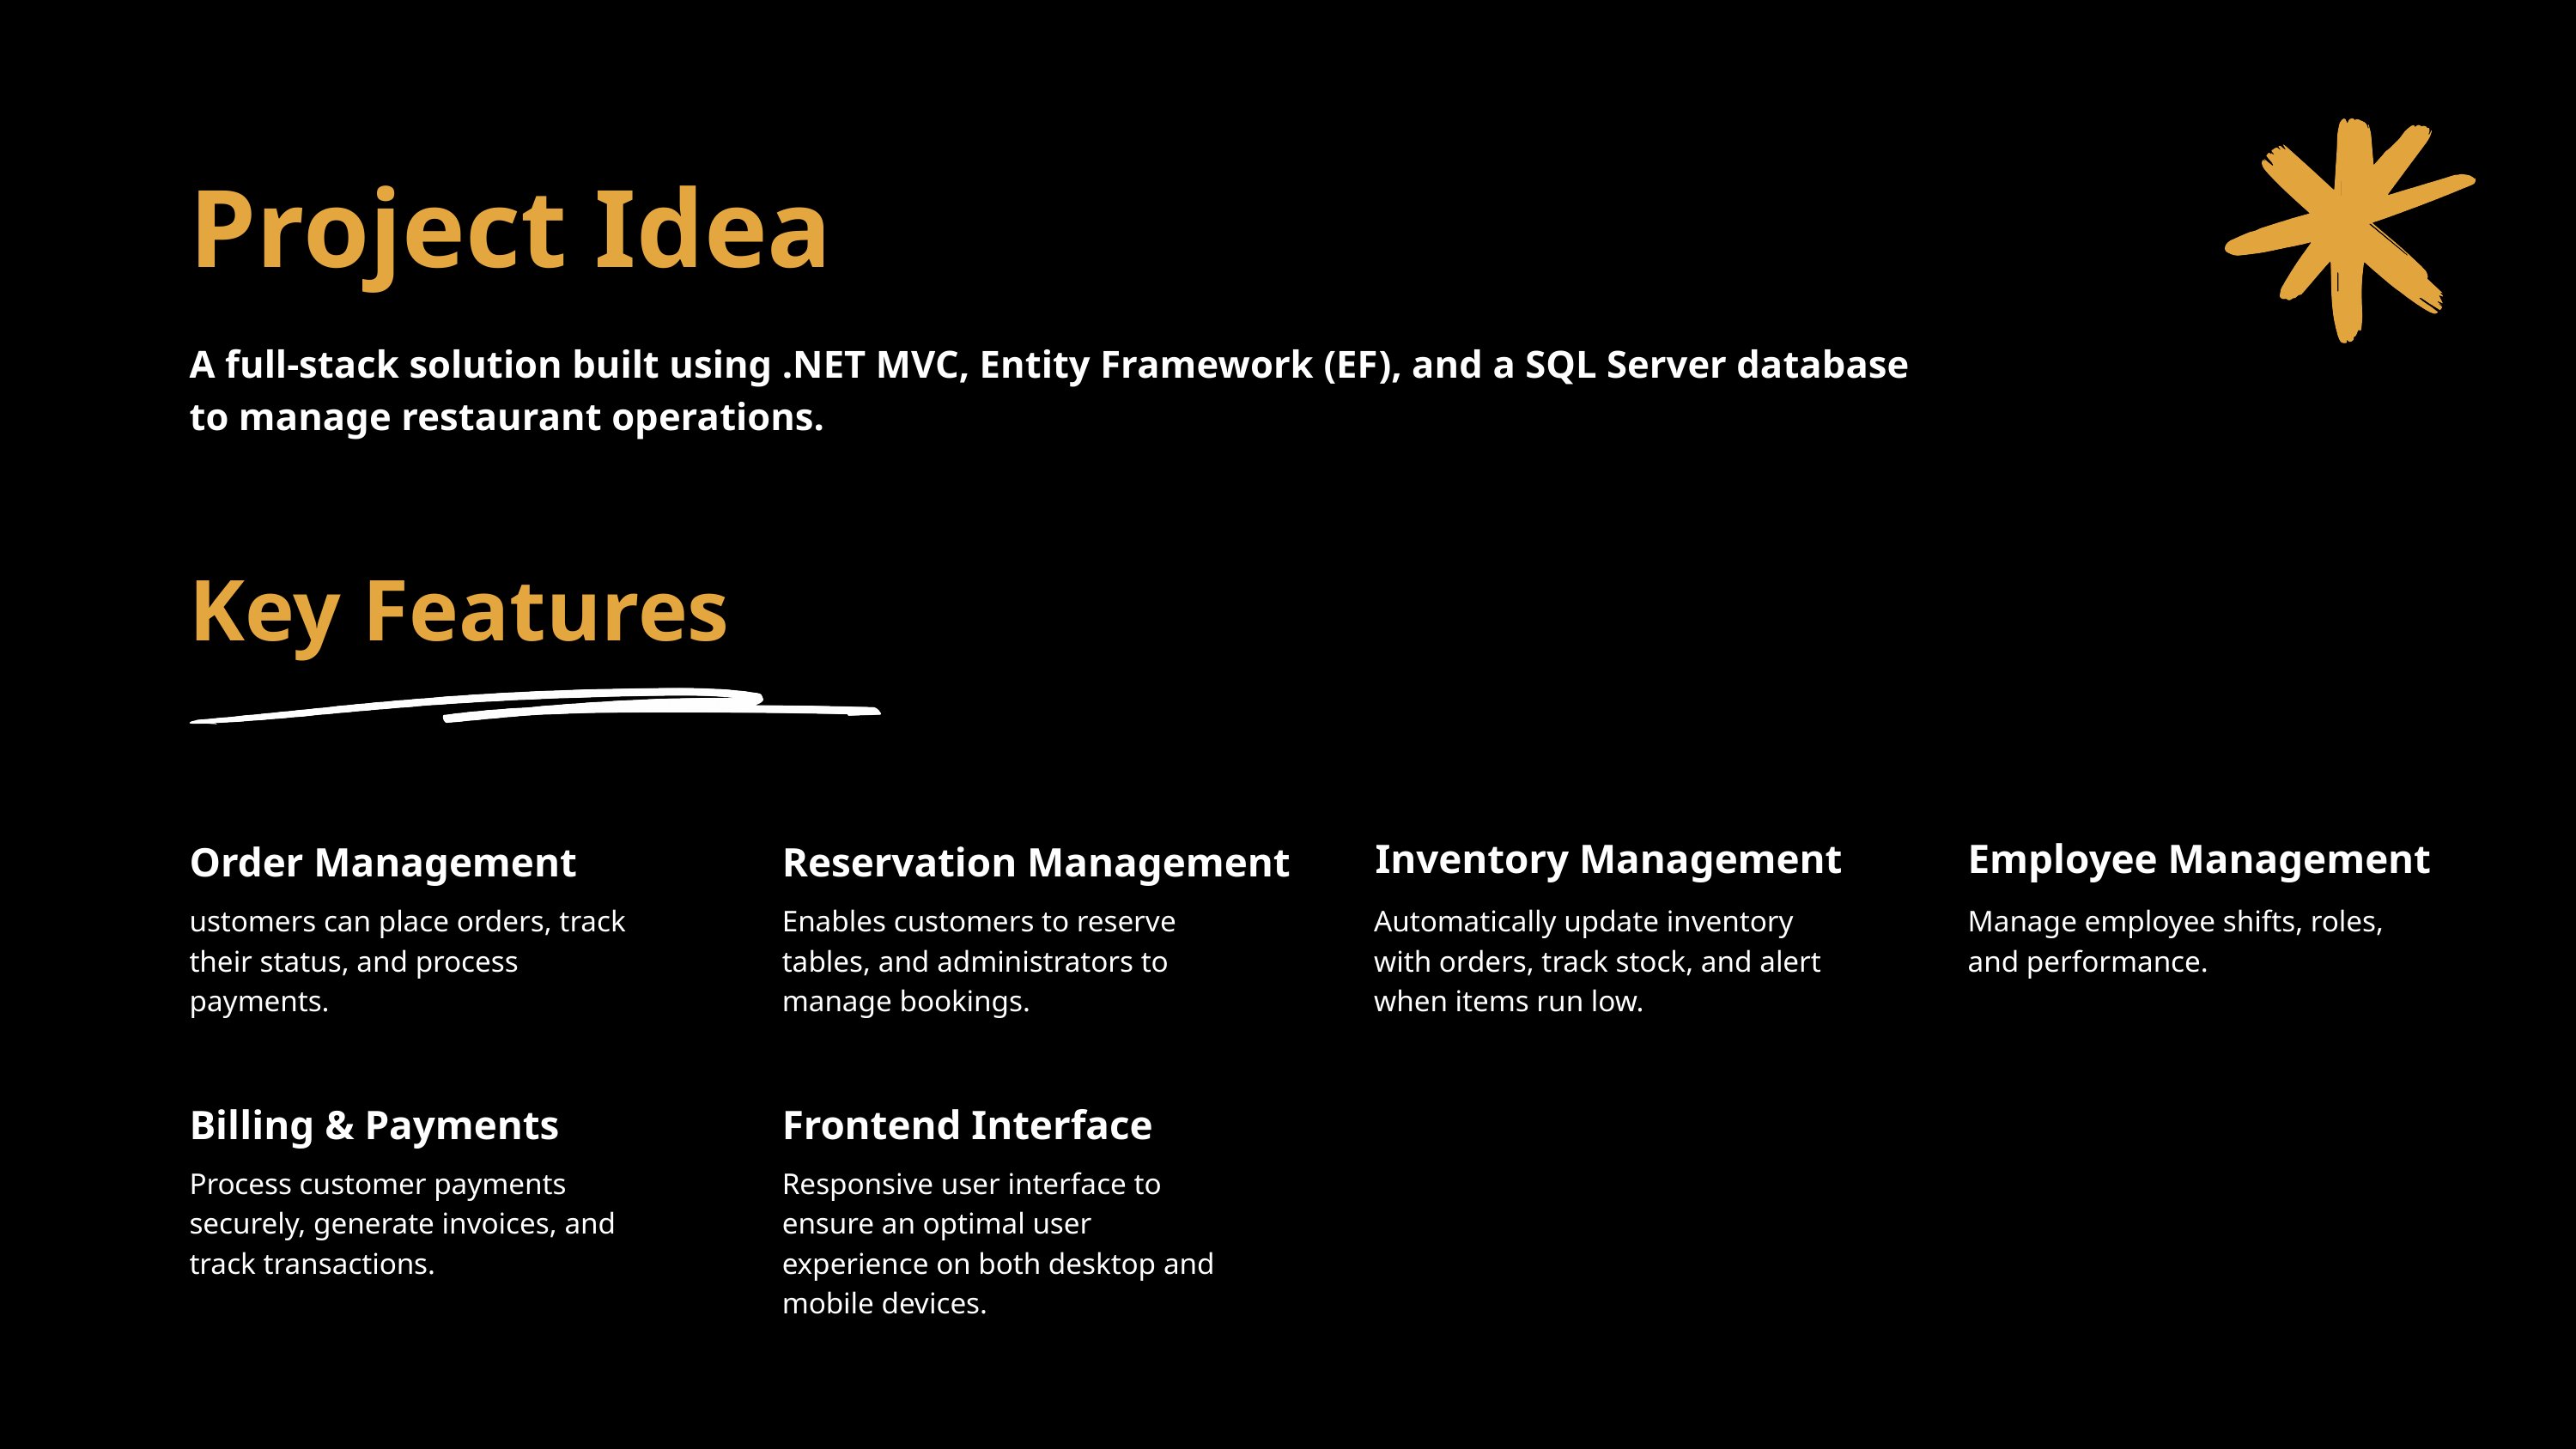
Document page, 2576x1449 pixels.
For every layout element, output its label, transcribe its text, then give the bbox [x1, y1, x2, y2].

text_box Key Features [189, 539, 884, 658]
text_box Automatically update inventory with orders, track stock, and alert when items run low. [1374, 897, 1838, 1018]
text_box Employee Management [1967, 817, 2476, 882]
text_box Billing & Payments [189, 1083, 606, 1148]
text_box Inventory Management [1375, 817, 1880, 882]
text_box Process customer payments securely, generate invoices, and track transactions. [189, 1160, 653, 1280]
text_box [1838, 70, 2576, 235]
text_box [189, 687, 884, 724]
text_box A full-stack solution built using .NET MVC, Entity Framework (EF), and a SQL Server database to manage restaurant operations. [189, 333, 1935, 439]
text_box Enables customers to reserve tables, and administrators to manage bookings. [781, 897, 1246, 1018]
text_box Order Management [189, 821, 606, 885]
text_box ustomers can place orders, track their status, and process payments. [189, 897, 653, 1018]
text_box Reservation Management [781, 821, 1317, 885]
text_box Responsive user interface to ensure an optimal user experience on both desktop and mobile devices. [781, 1160, 1246, 1360]
text_box [2224, 245, 2476, 343]
text_box Manage employee shifts, roles, and performance. [1967, 897, 2432, 978]
text_box Frontend Interface [781, 1083, 1199, 1148]
text_box Project Idea [189, 168, 1935, 289]
